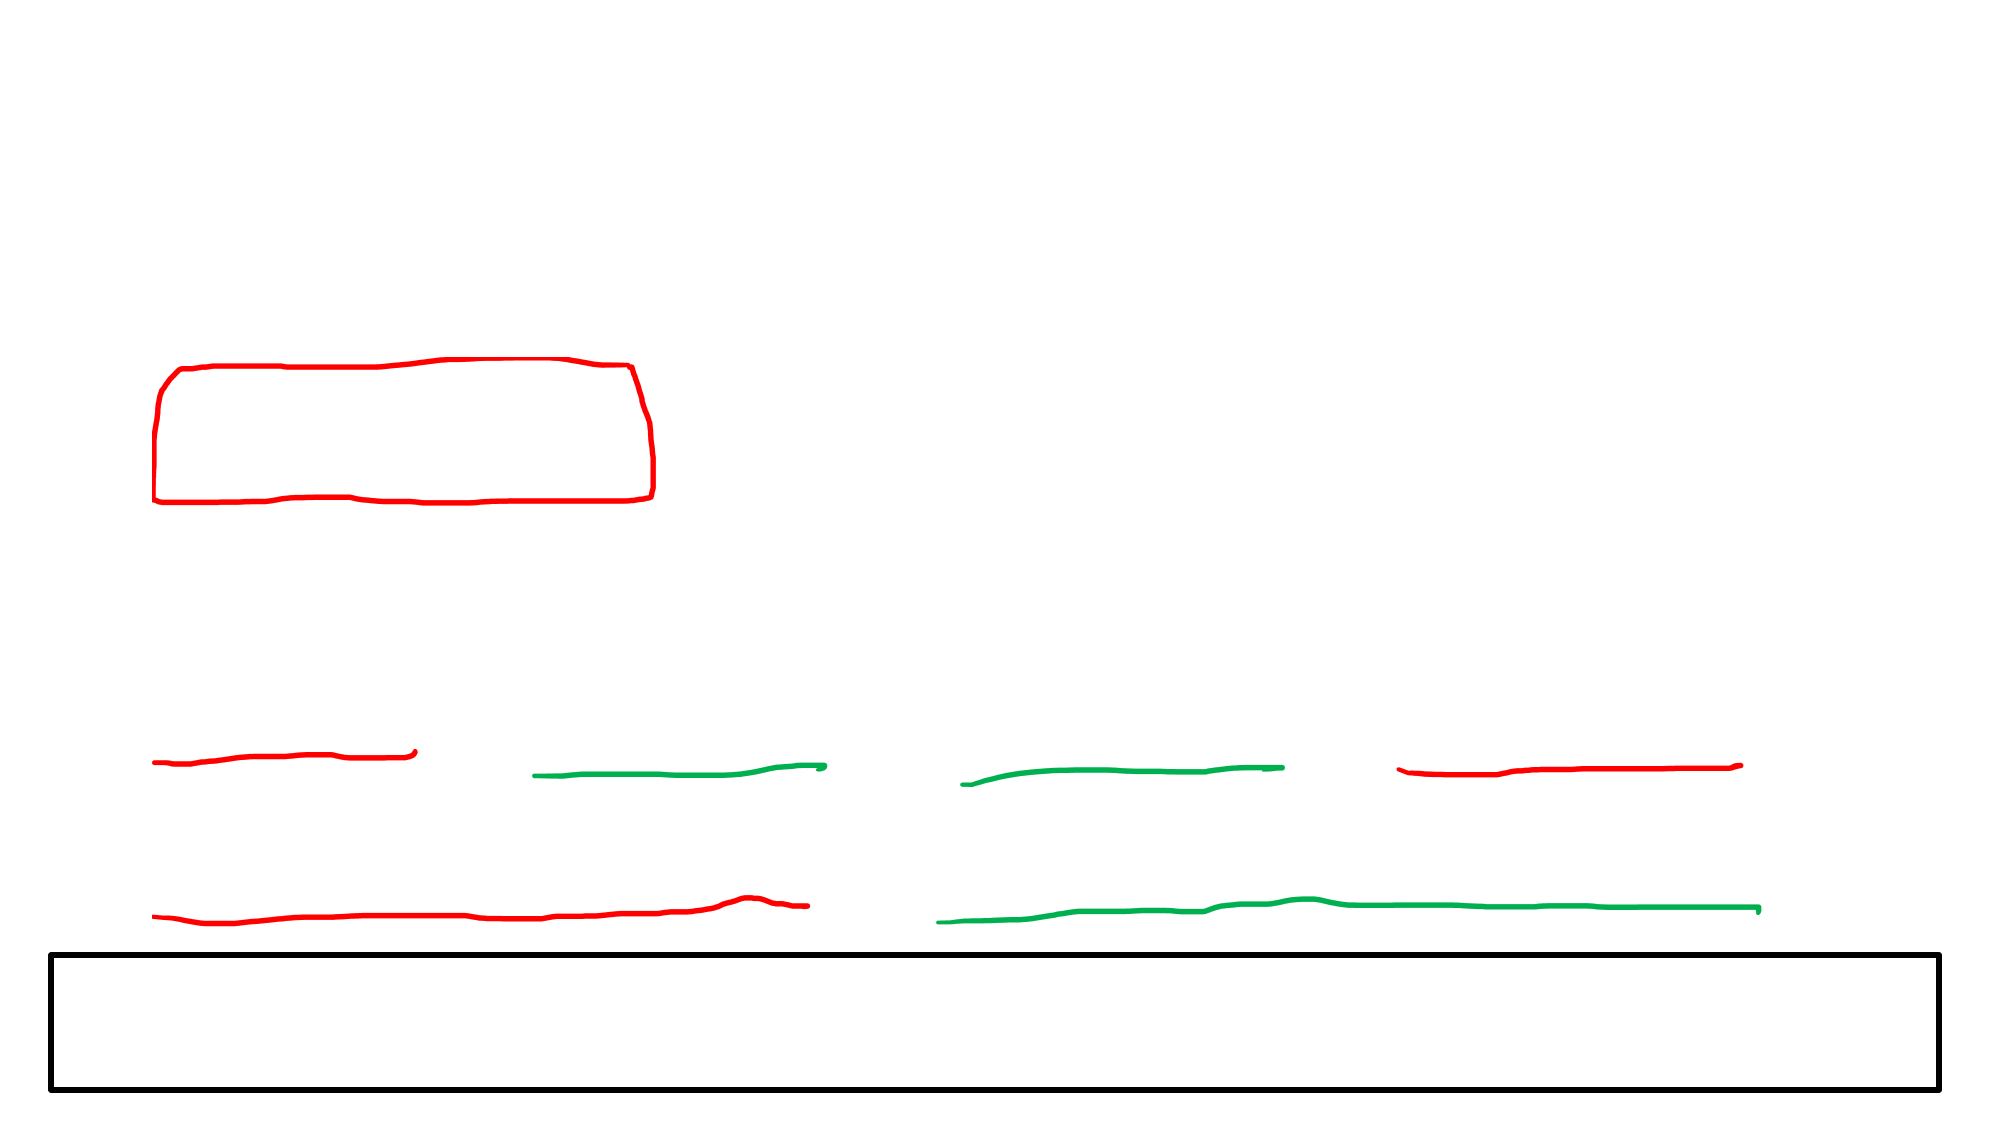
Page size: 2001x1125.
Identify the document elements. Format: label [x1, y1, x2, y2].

picture [152, 357, 1770, 935]
